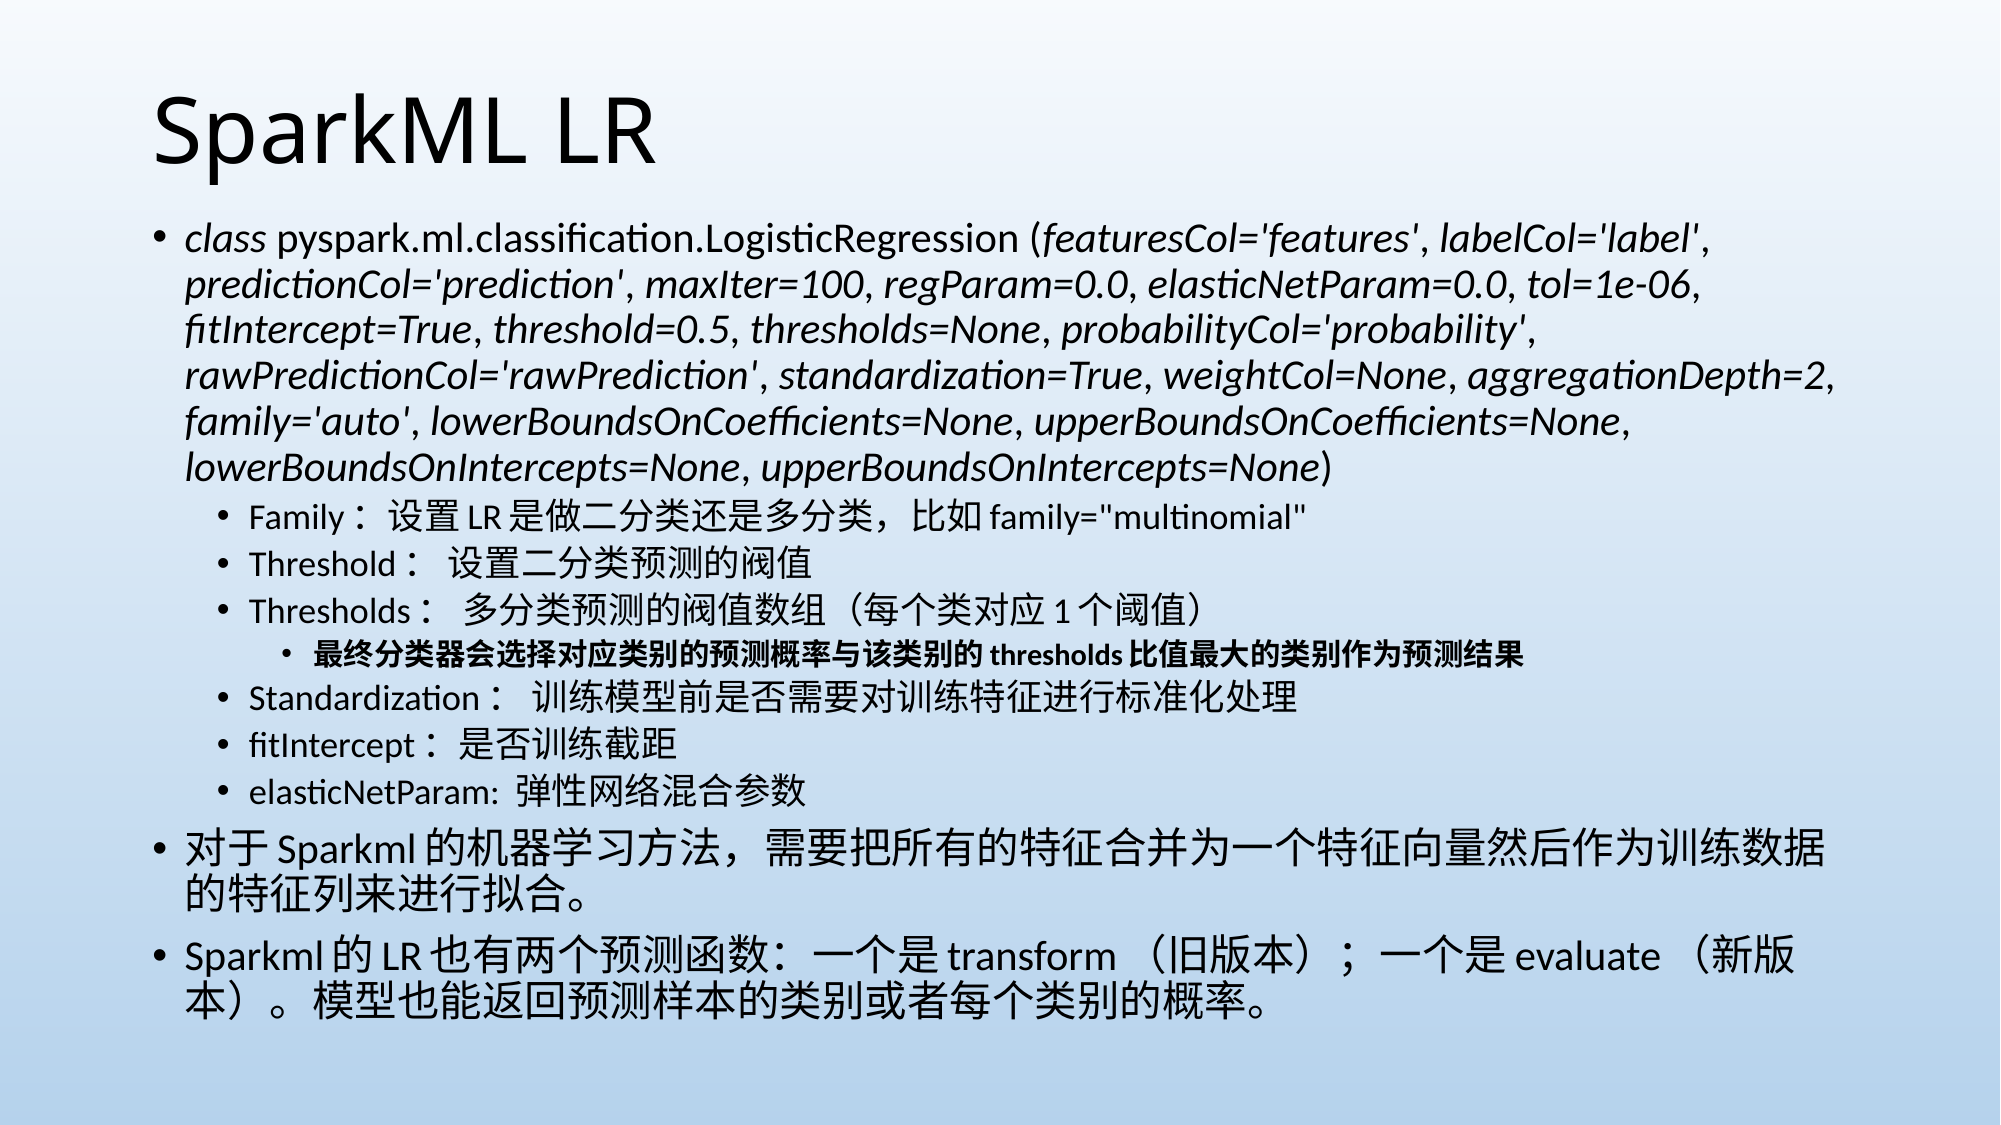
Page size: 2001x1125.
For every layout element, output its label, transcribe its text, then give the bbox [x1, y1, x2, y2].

title SparkML LR [137, 59, 1863, 208]
list class pyspark.ml.classification.LogisticRegression (featuresCol='features', labelCol='label', predictionCol='prediction', maxIter=100, regParam=0.0, elasticNetParam=0.0, tol=1e-06, fitIntercept=True, threshold=0.5, thresholds=None, probabilityCol='probability', rawPredictionCol='rawPrediction', standardization=True, weightCol=None, aggregationDepth=2, family='auto', lowerBoundsOnCoefficients=None, upperBoundsOnCoefficients=None, lowerBoundsOnIntercepts=None, upperBoundsOnIntercepts=None) Family：设置LR是做二分类还是多分类，比如family="multinomial" Threshold： 设置二分类预测的阀值 Thresholds： 多分类预测的阀值数组（每个类对应1个阈值） 最终分类器会选择对应类别的预测概率与该类别的thresholds比值最大的类别作为预测结果 Standardization： 训练模型前是否需要对训练特征进行标准化处理 fitIntercept：是否训练截距 elasticNetParam: 弹性网络混合参数 对于Sparkml的机器学习方法，需要把所有的特征合并为一个特征向量然后作为训练数据的特征列来进行拟合。 Sparkml的LR也有两个预测函数：一个是transform（旧版本）；一个是evaluate（新版本）。模型也能返回预测样本的类别或者每个类别的概率。 [137, 208, 1863, 1085]
